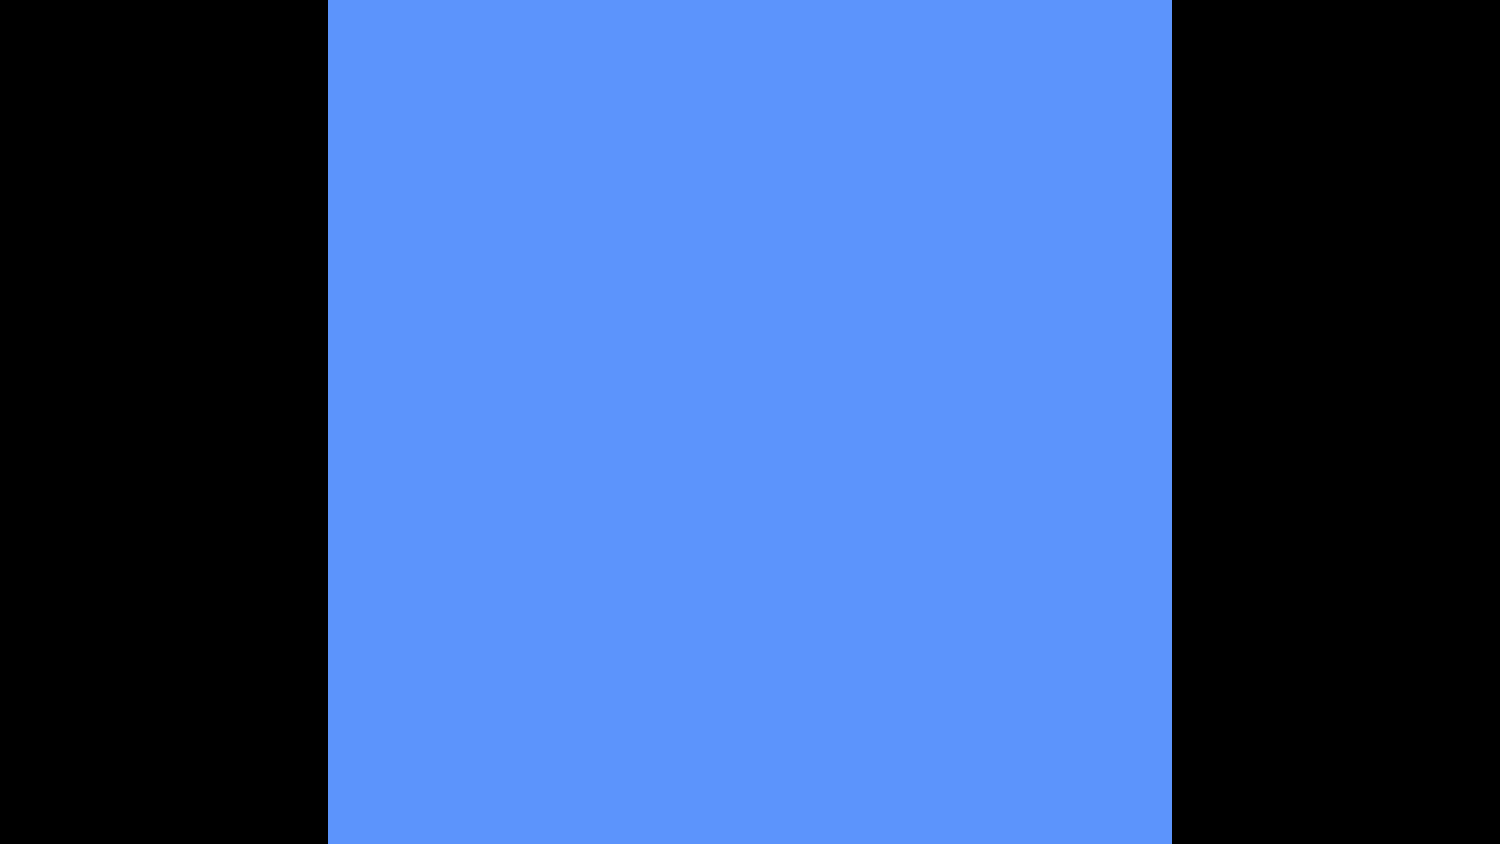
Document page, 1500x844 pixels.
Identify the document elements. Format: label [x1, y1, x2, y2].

picture [327, 0, 1173, 844]
